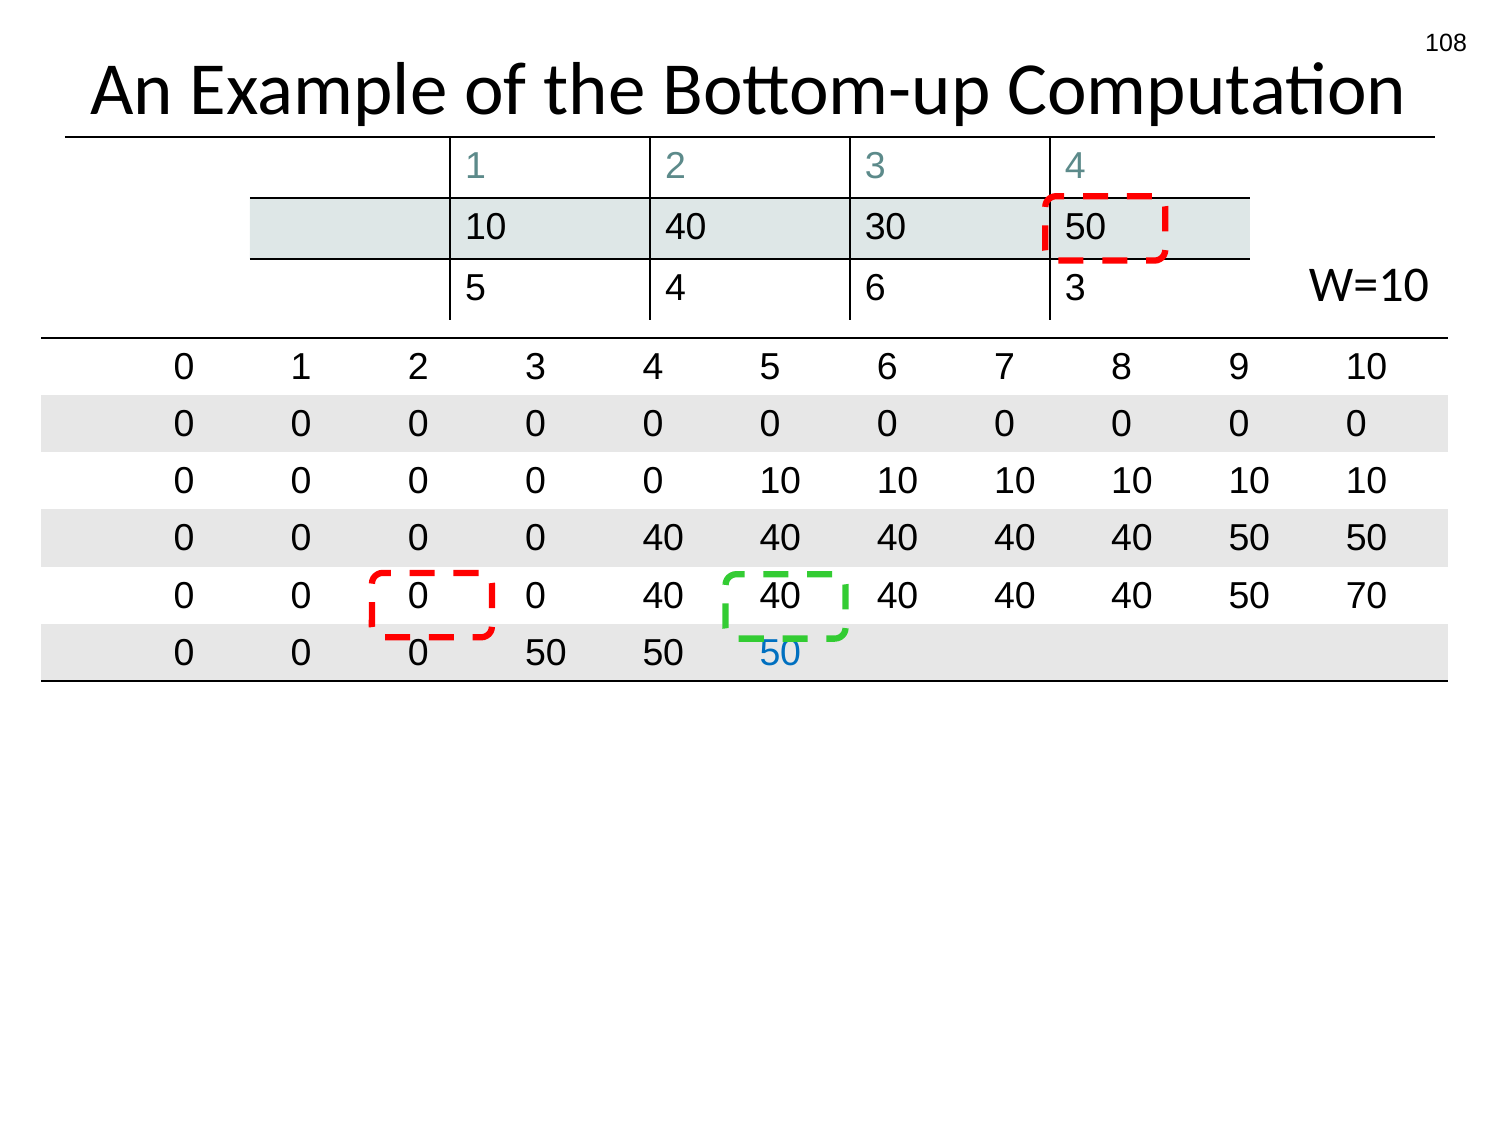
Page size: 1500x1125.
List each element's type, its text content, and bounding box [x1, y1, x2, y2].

text_box [1045, 196, 1166, 261]
slide_number 108 [1131, 18, 1483, 62]
title An Example of the Bottom-up Computation [75, 20, 1471, 138]
text_box [371, 572, 492, 638]
text_box [725, 574, 846, 639]
text_box W=10 [1294, 243, 1444, 319]
